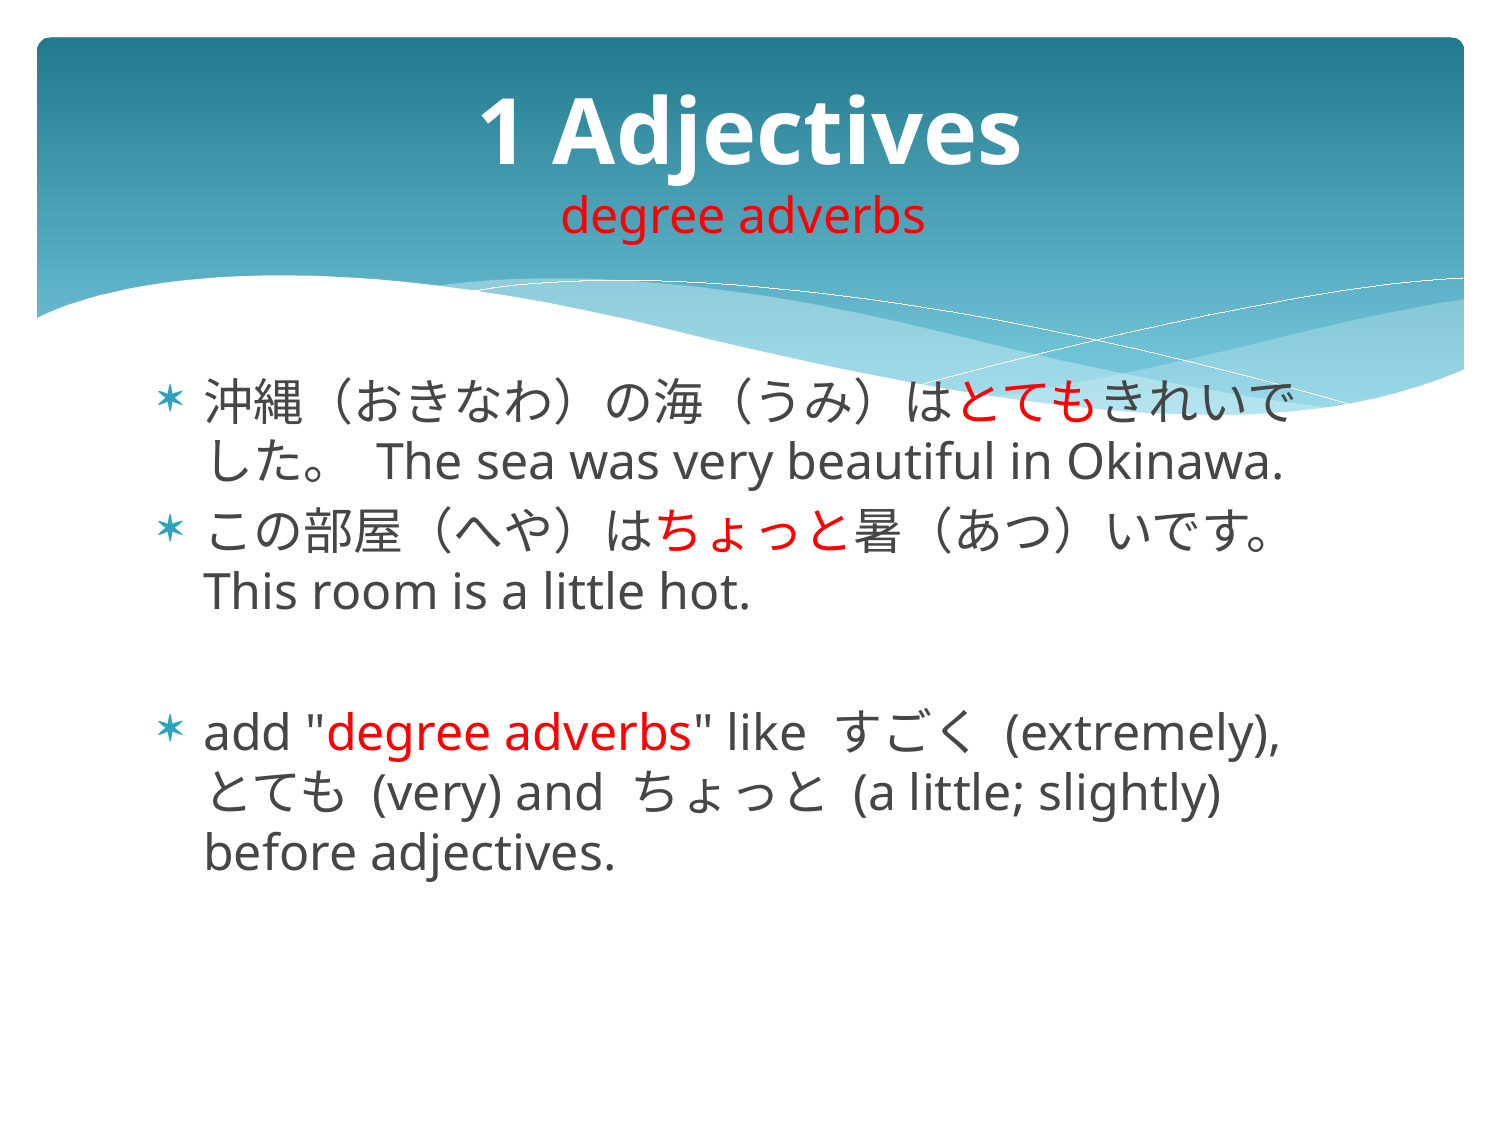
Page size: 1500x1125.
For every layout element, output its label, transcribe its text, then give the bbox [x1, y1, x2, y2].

list 沖縄（おきなわ）の海（うみ）はとてもきれいでした。 The sea was very beautiful in Okinawa. この部屋（へや）はちょっと暑（あつ）いです。 This room is a little hot. add "degree adverbs" like すごく (extremely), とても (very) and ちょっと (a little; slightly) before adjectives. [143, 362, 1359, 1005]
title 1 Adjectives degree adverbs [75, 55, 1425, 261]
